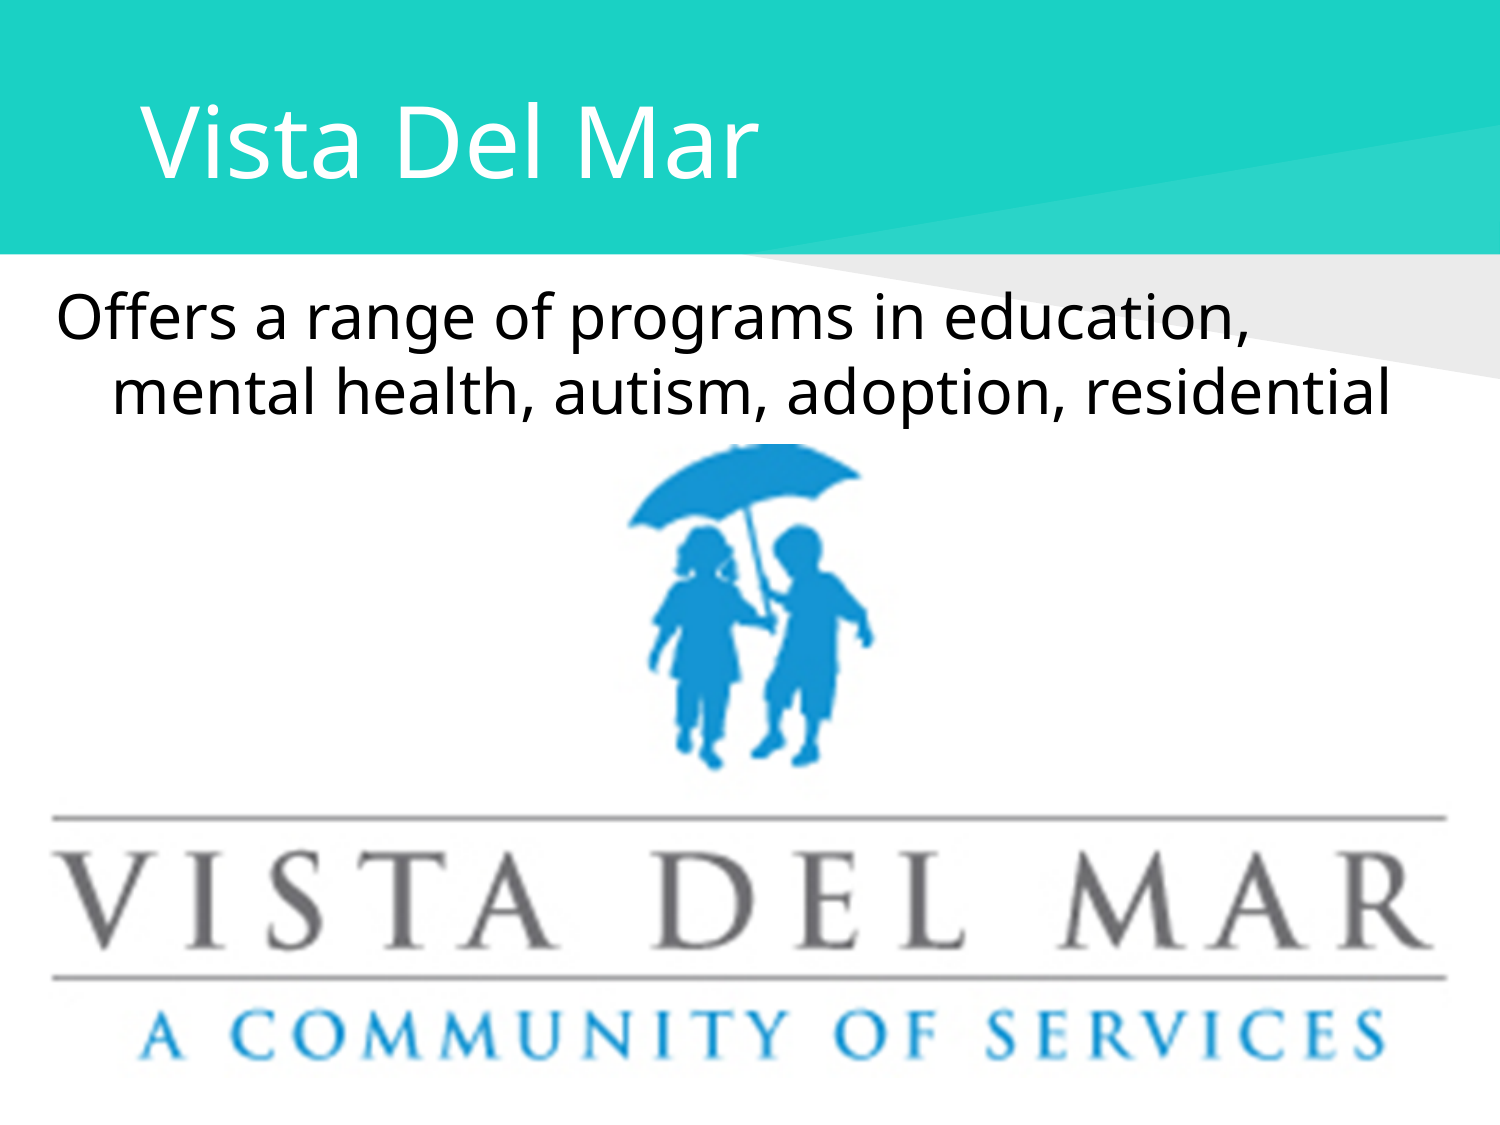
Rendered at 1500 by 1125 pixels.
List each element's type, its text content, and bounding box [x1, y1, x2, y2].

title Vista Del Mar [75, 45, 1425, 233]
list Offers a range of programs in education, mental health, autism, adoption, residential care [40, 262, 1464, 1078]
text_box [48, 444, 1452, 1078]
